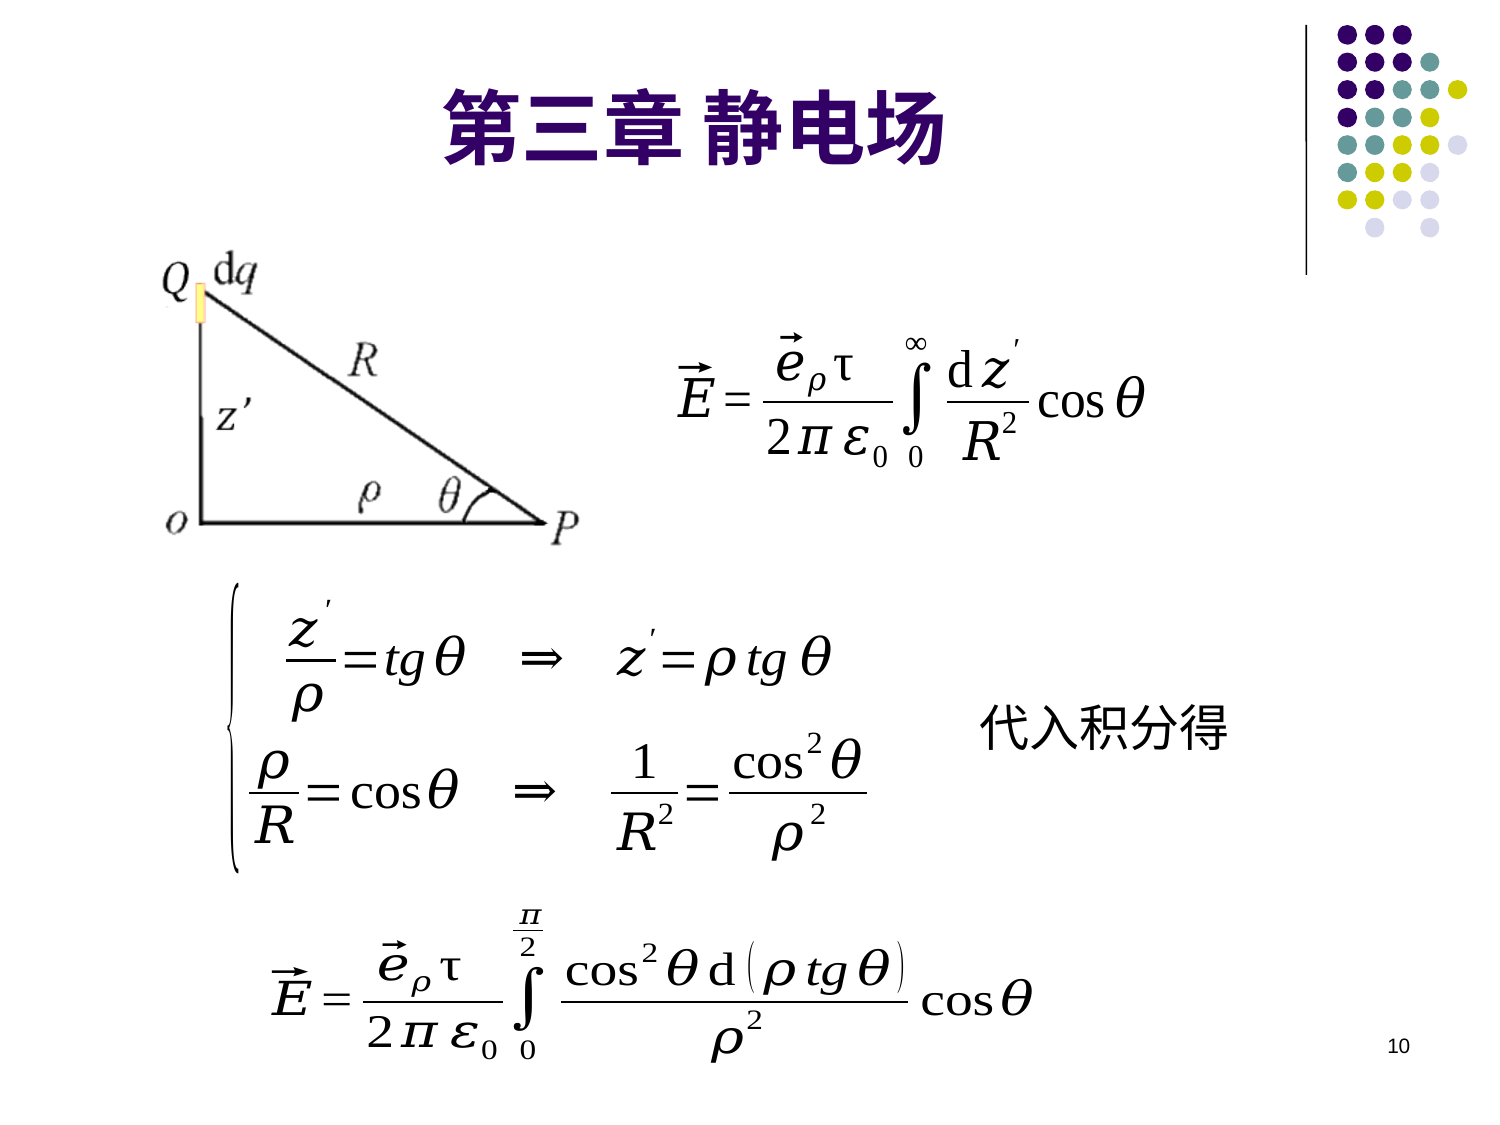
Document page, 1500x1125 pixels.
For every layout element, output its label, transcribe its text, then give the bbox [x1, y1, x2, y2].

title 第三章 静电场 [75, 20, 1313, 233]
text_box 10 [1074, 1024, 1425, 1100]
picture [158, 242, 589, 556]
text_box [224, 578, 1246, 875]
